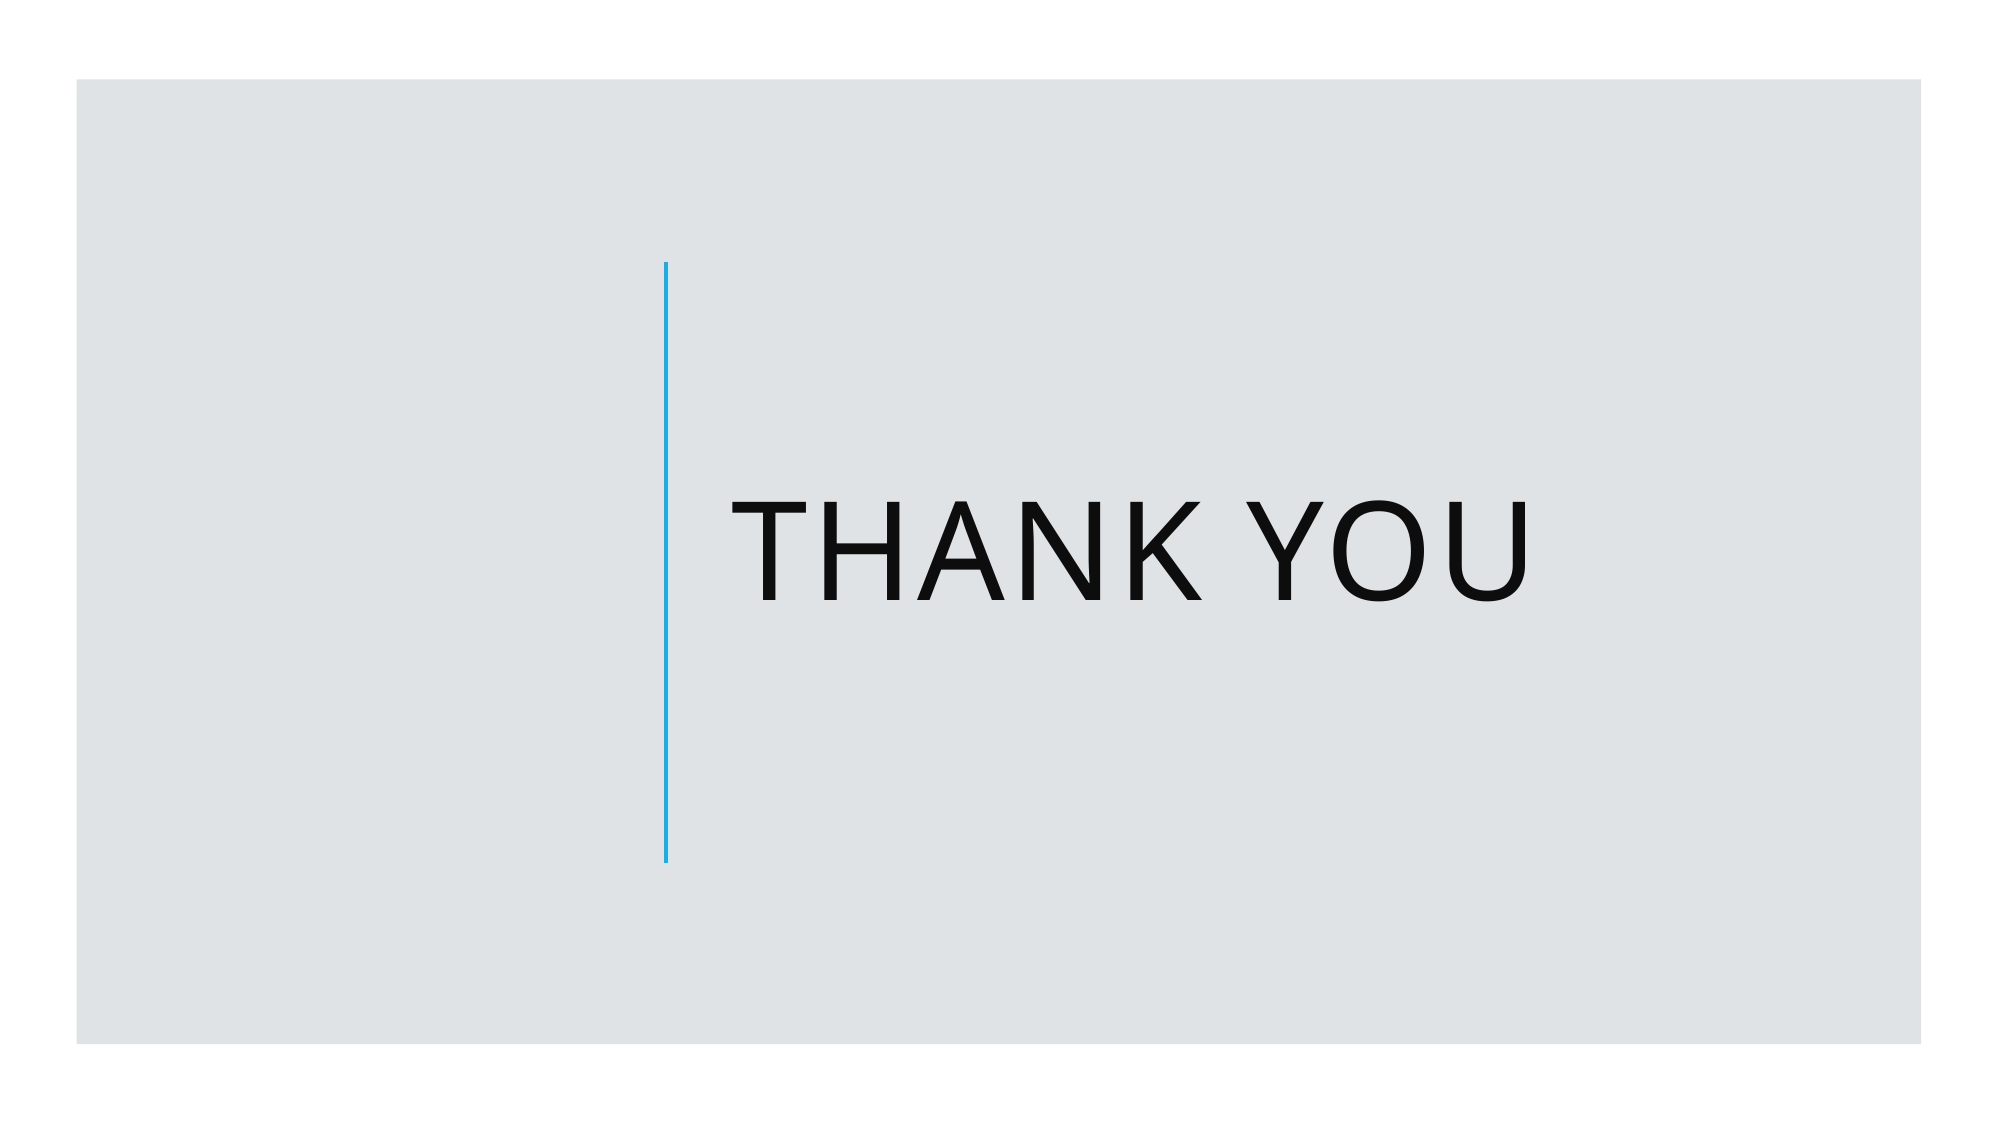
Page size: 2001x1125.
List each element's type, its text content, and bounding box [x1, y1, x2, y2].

title Thank You [716, 132, 1868, 991]
text_box [0, 0, 2000, 1125]
text_box [75, 78, 1922, 1045]
